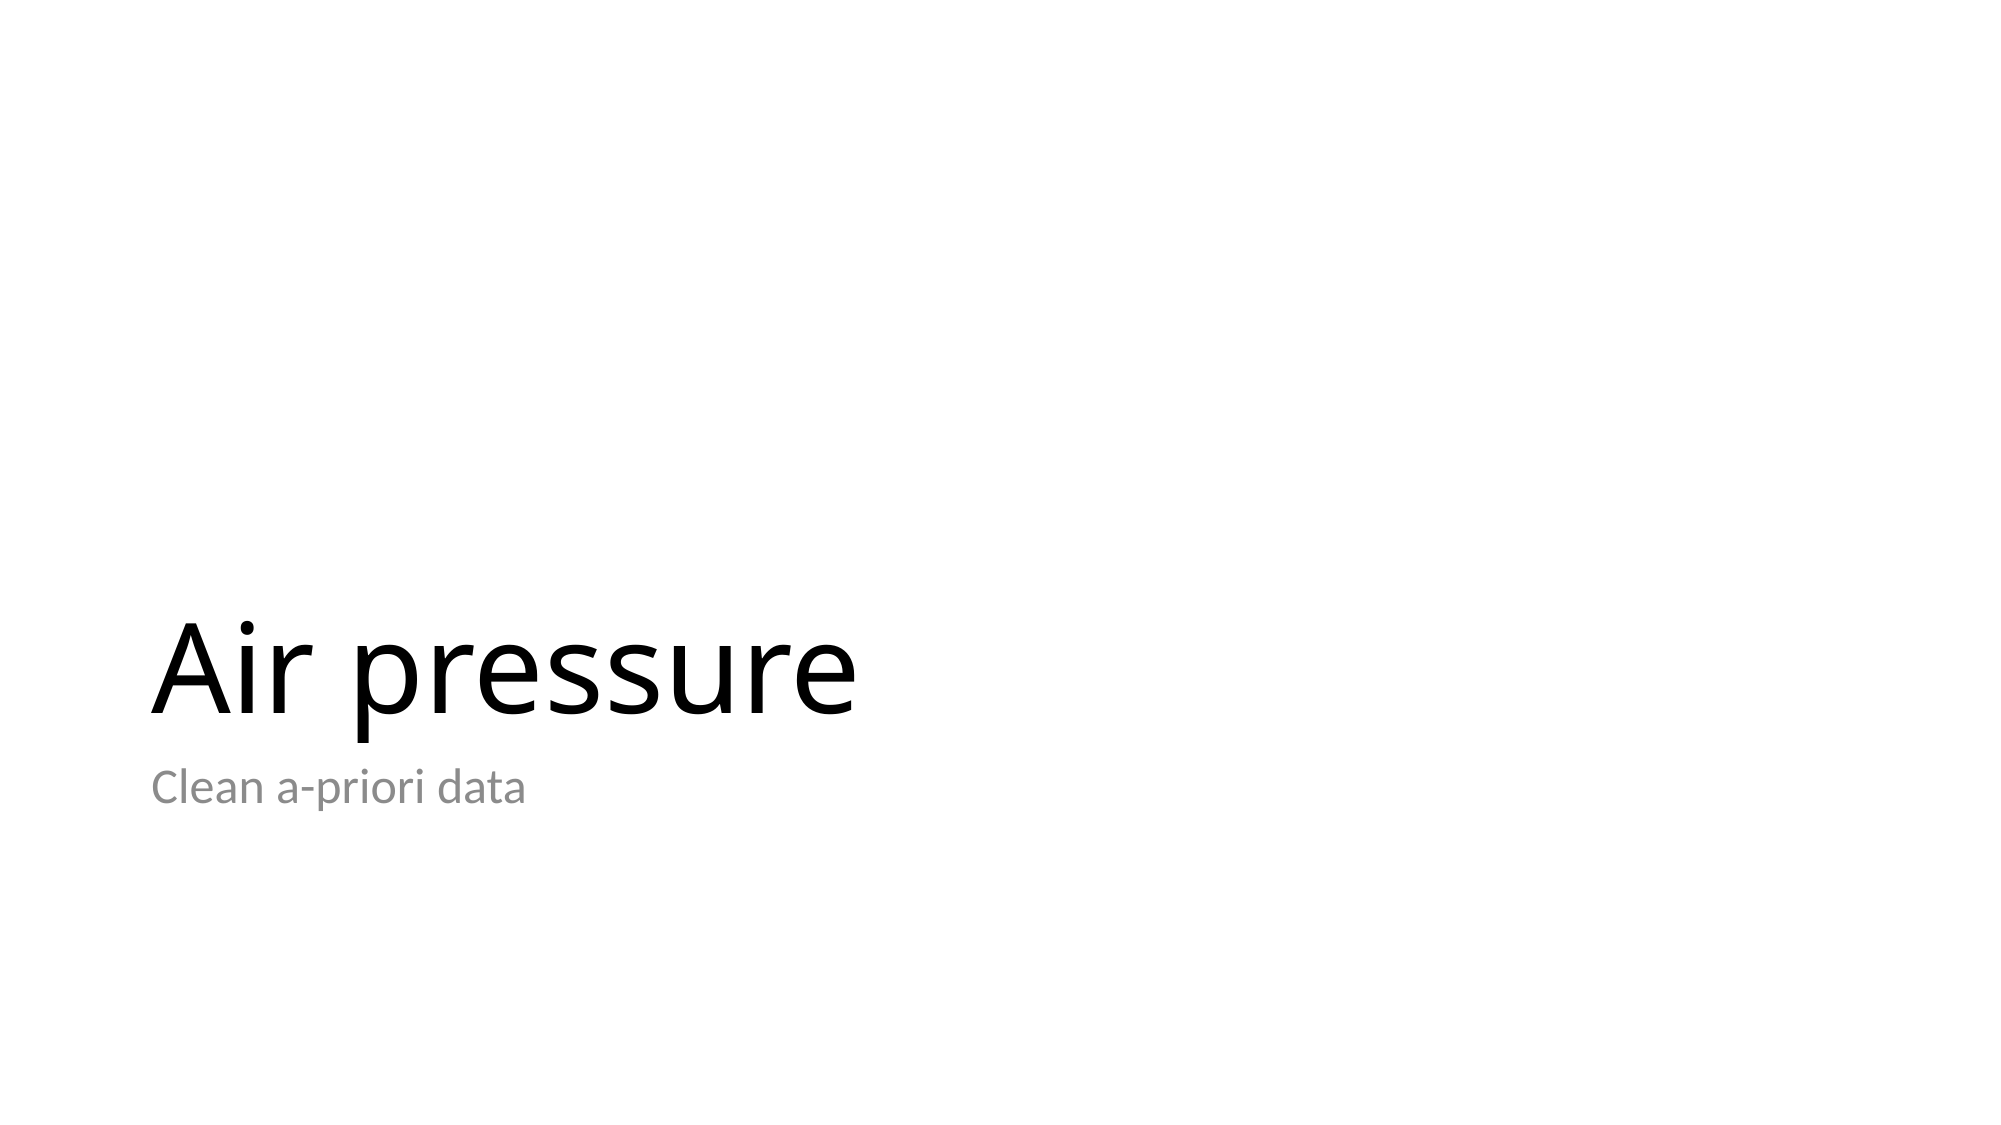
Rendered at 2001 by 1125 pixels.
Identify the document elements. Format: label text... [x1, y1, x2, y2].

title Air pressure [136, 280, 1862, 749]
list Clean a-priori data [136, 752, 1862, 999]
